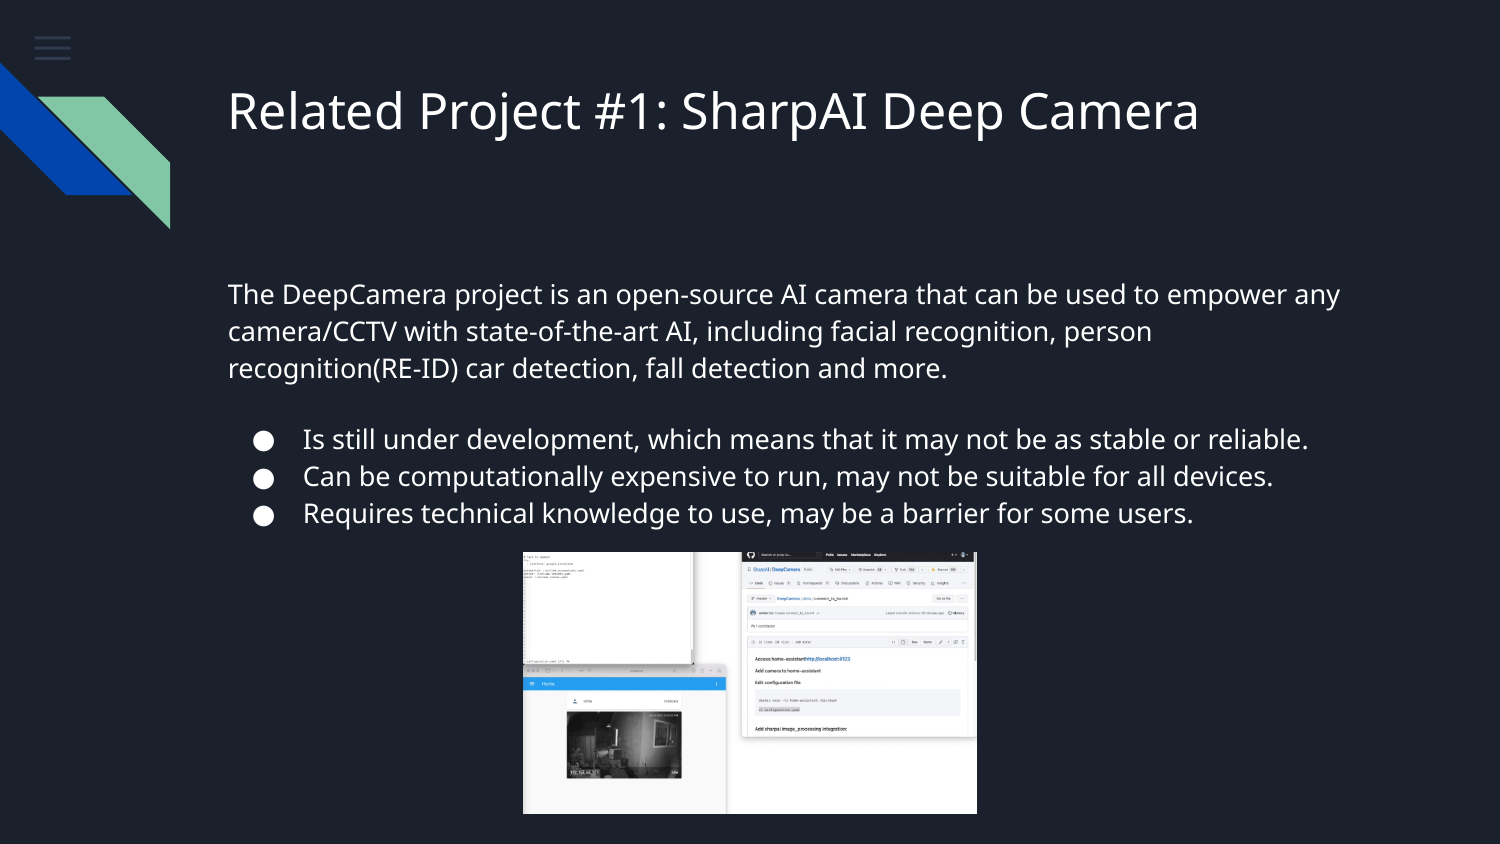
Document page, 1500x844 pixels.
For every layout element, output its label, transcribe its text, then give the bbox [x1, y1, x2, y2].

title Related Project #1: SharpAI Deep Camera [212, 64, 1368, 215]
list The DeepCamera project is an open-source AI camera that can be used to empower any camera/CCTV with state-of-the-art AI, including facial recognition, person recognition(RE-ID) car detection, fall detection and more. Is still under development, which means that it may not be as stable or reliable. Can be computationally expensive to run, may not be suitable for all devices. Requires technical knowledge to use, may be a barrier for some users. [212, 257, 1368, 735]
picture [523, 552, 977, 814]
